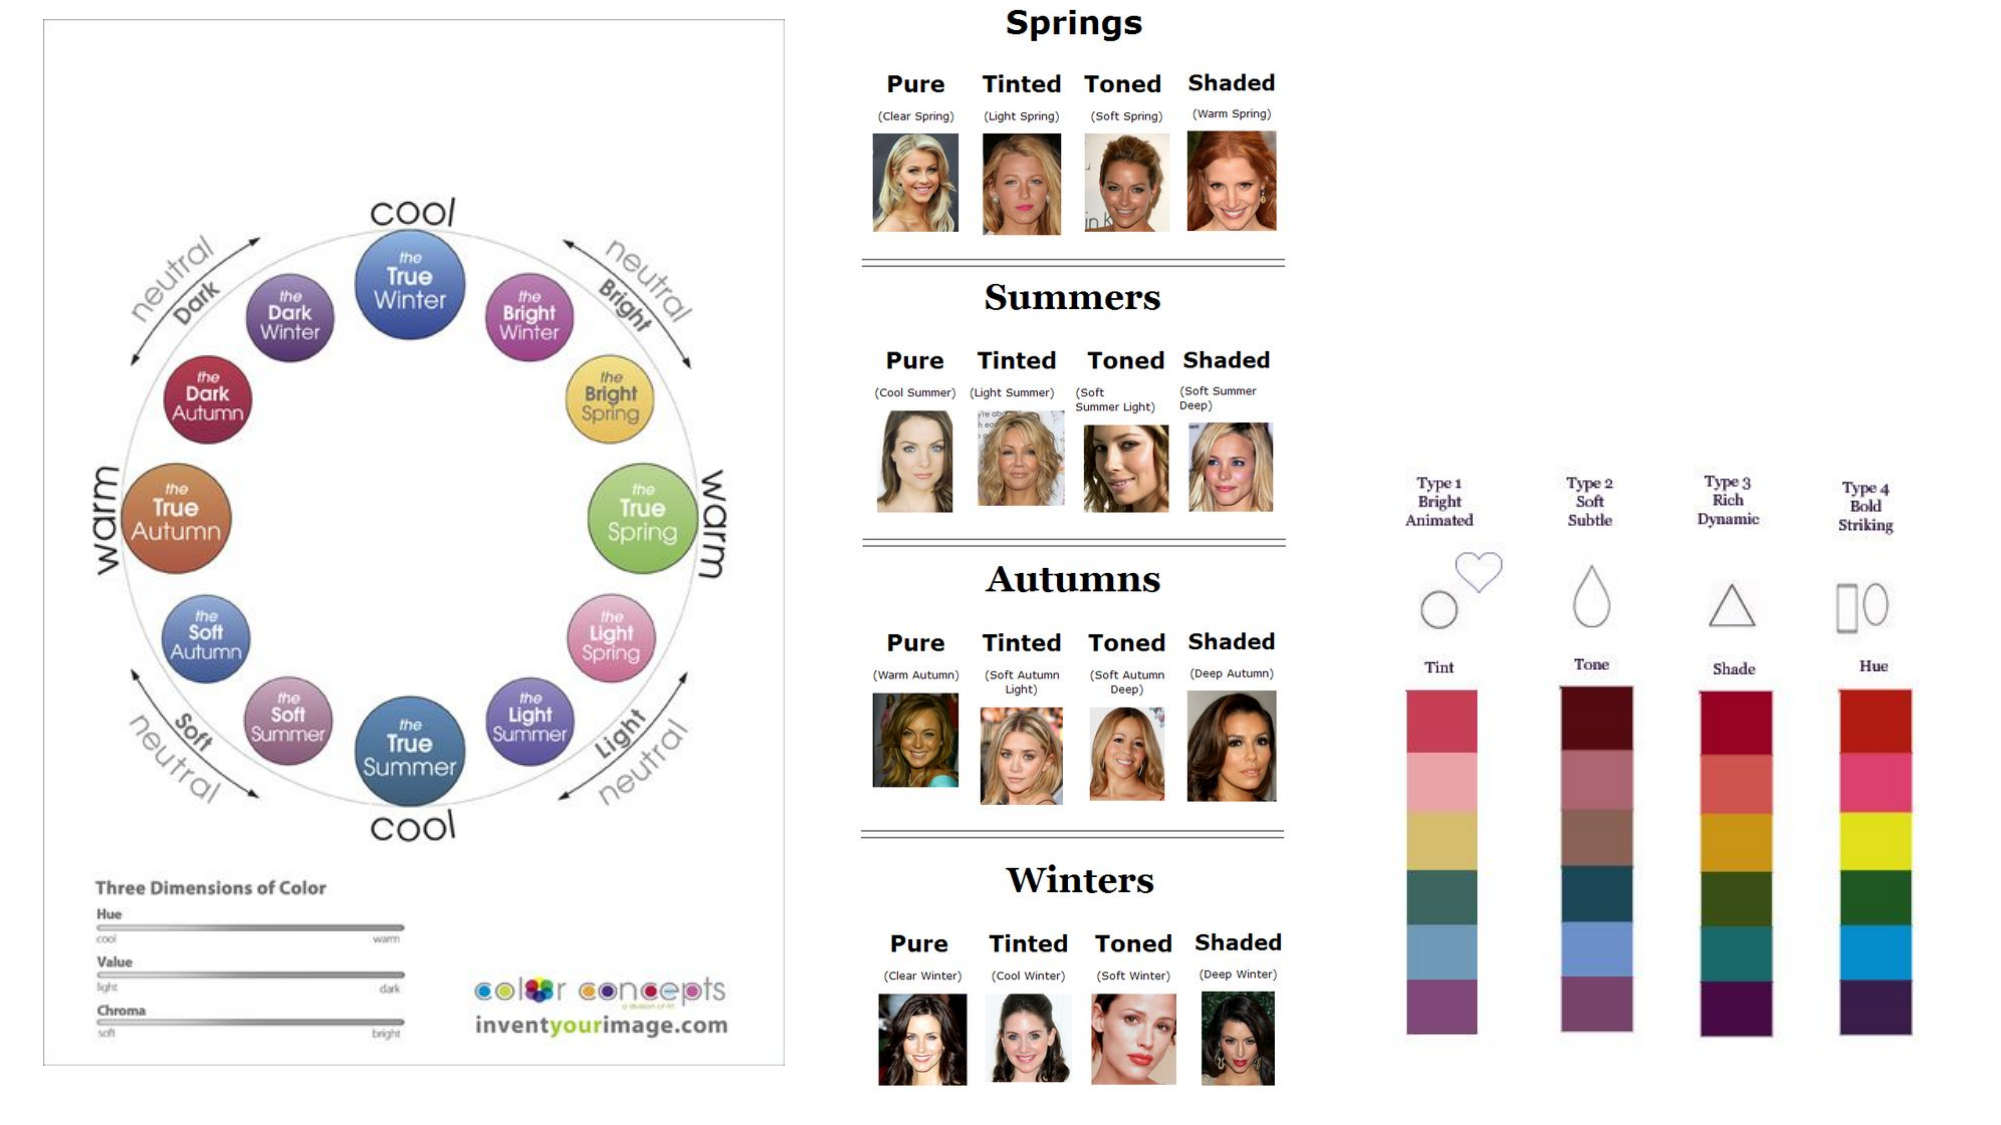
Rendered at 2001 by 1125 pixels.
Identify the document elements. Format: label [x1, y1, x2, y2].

picture [840, 0, 1316, 1125]
picture [1368, 454, 1957, 1066]
picture [43, 19, 785, 1066]
